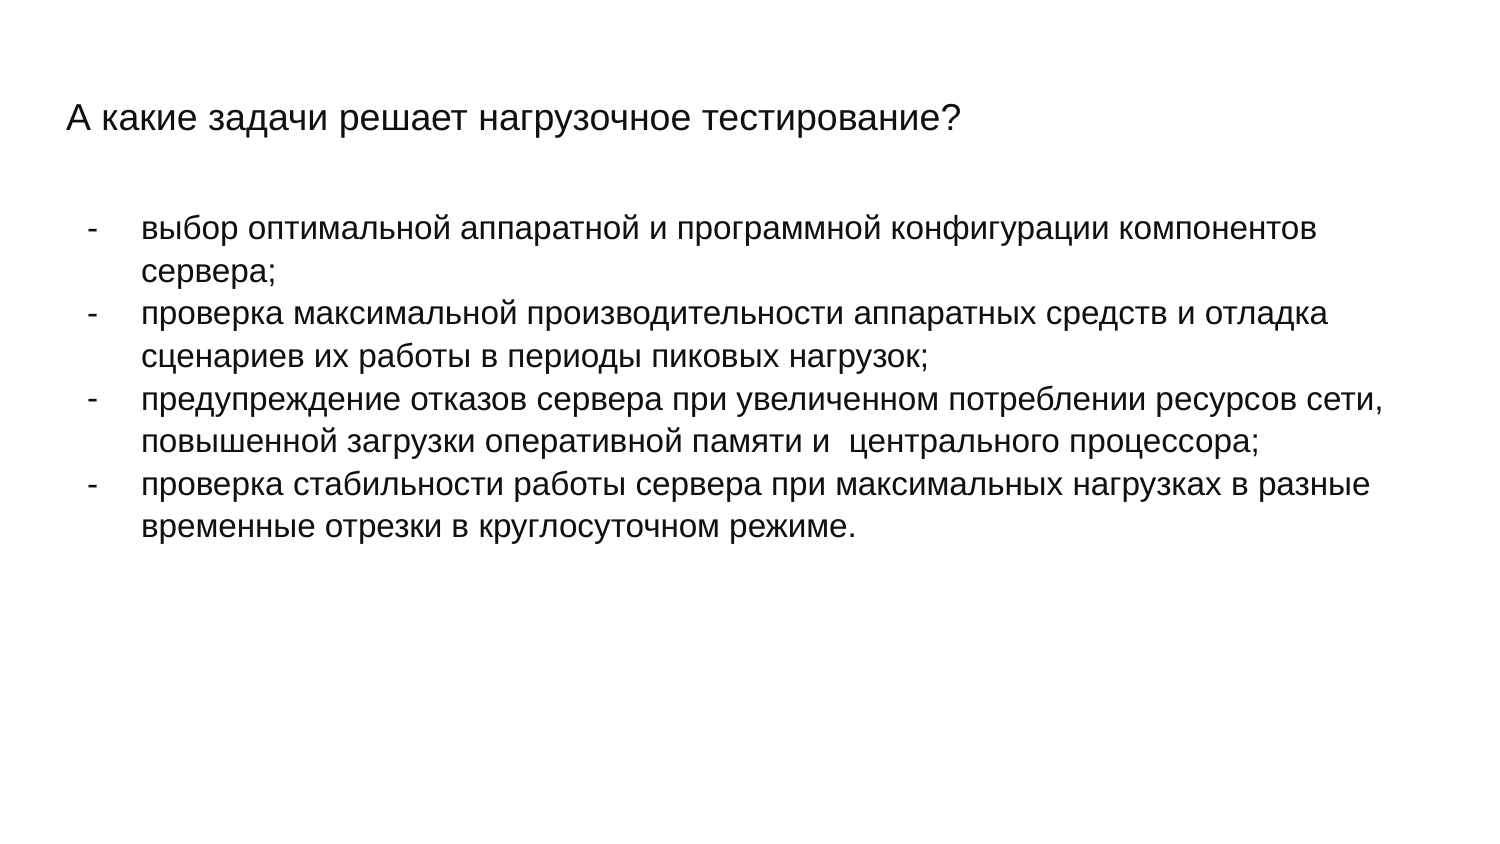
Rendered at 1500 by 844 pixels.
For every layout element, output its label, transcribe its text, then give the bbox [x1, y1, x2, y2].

list выбор оптимальной аппаратной и программной конфигурации компонентов сервера; проверка максимальной производительности аппаратных средств и отладка сценариев их работы в периоды пиковых нагрузок; предупреждение отказов сервера при увеличенном потреблении ресурсов сети, повышенной загрузки оперативной памяти и центрального процессора; проверка стабильности работы сервера при максимальных нагрузках в разные временные отрезки в круглосуточном режиме. [51, 189, 1449, 750]
title А какие задачи решает нагрузочное тестирование? [51, 72, 1449, 167]
